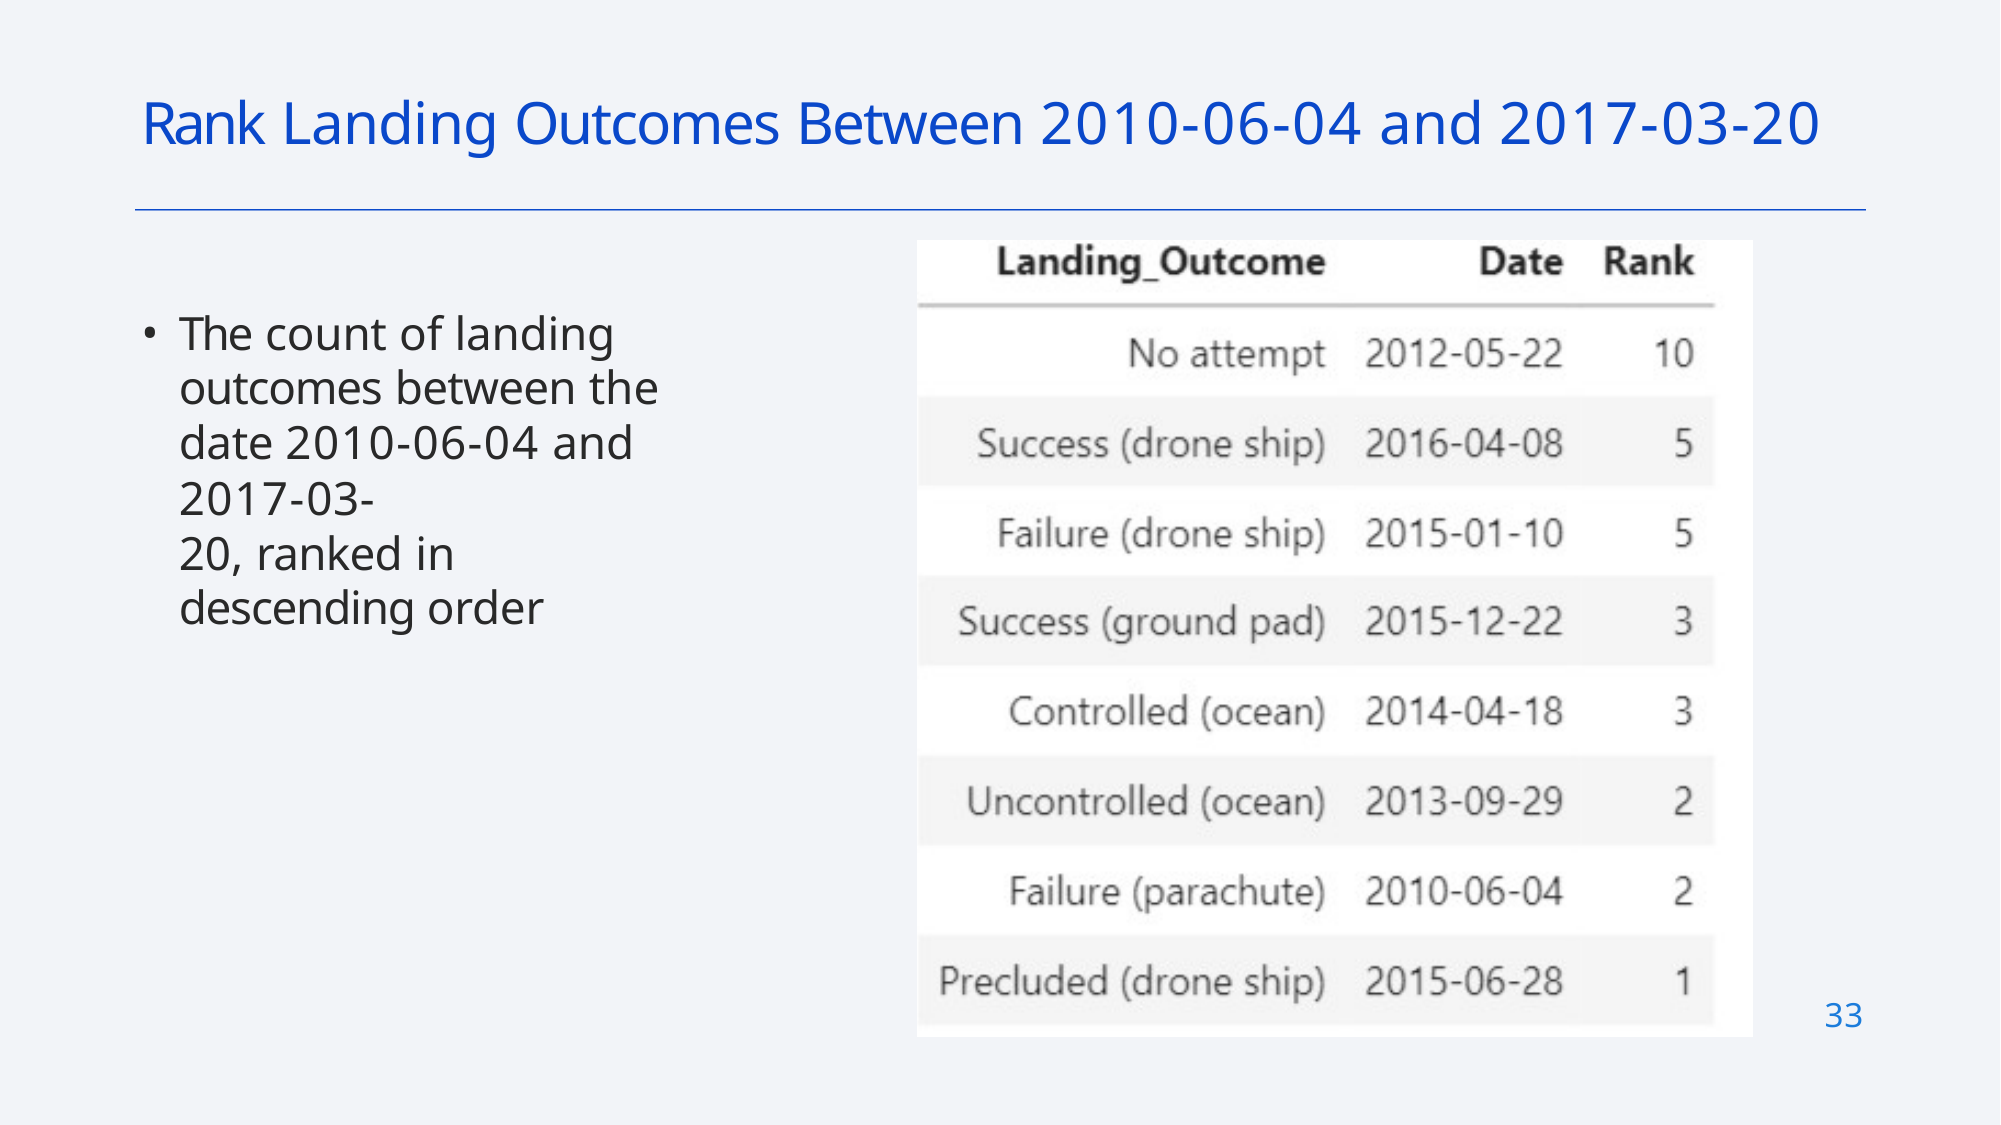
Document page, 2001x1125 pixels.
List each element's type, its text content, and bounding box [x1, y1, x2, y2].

text_box The count of landing outcomes between the date 2010-06-04 and 2017-03- 20, ranked in descending order [139, 302, 730, 635]
picture [0, 0, 2000, 1125]
title Rank Landing Outcomes Between 2010-06-04 and 2017-03-20 [139, 68, 1861, 274]
slide_number 33 [1818, 1001, 1873, 1125]
